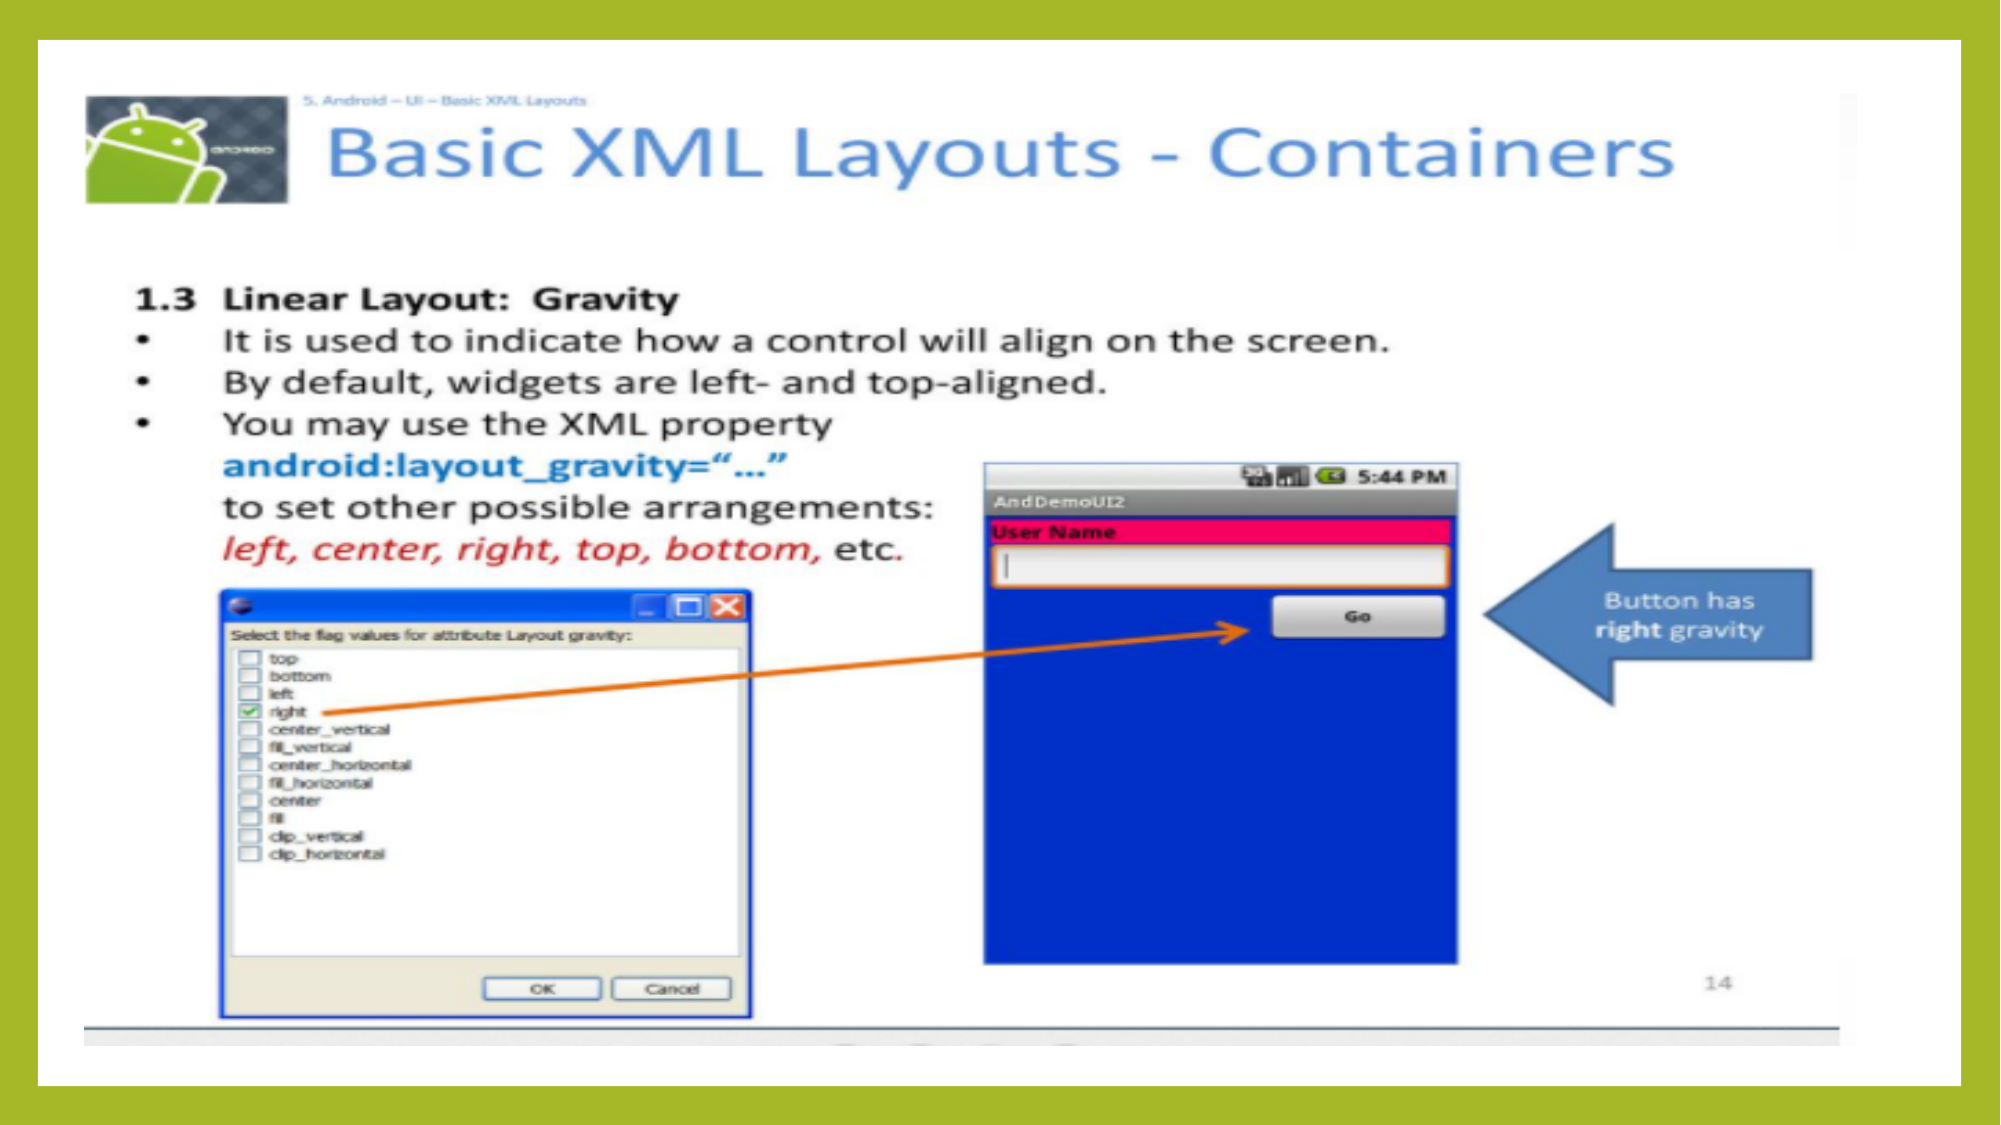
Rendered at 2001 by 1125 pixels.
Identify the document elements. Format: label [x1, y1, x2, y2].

picture [84, 93, 1857, 1046]
